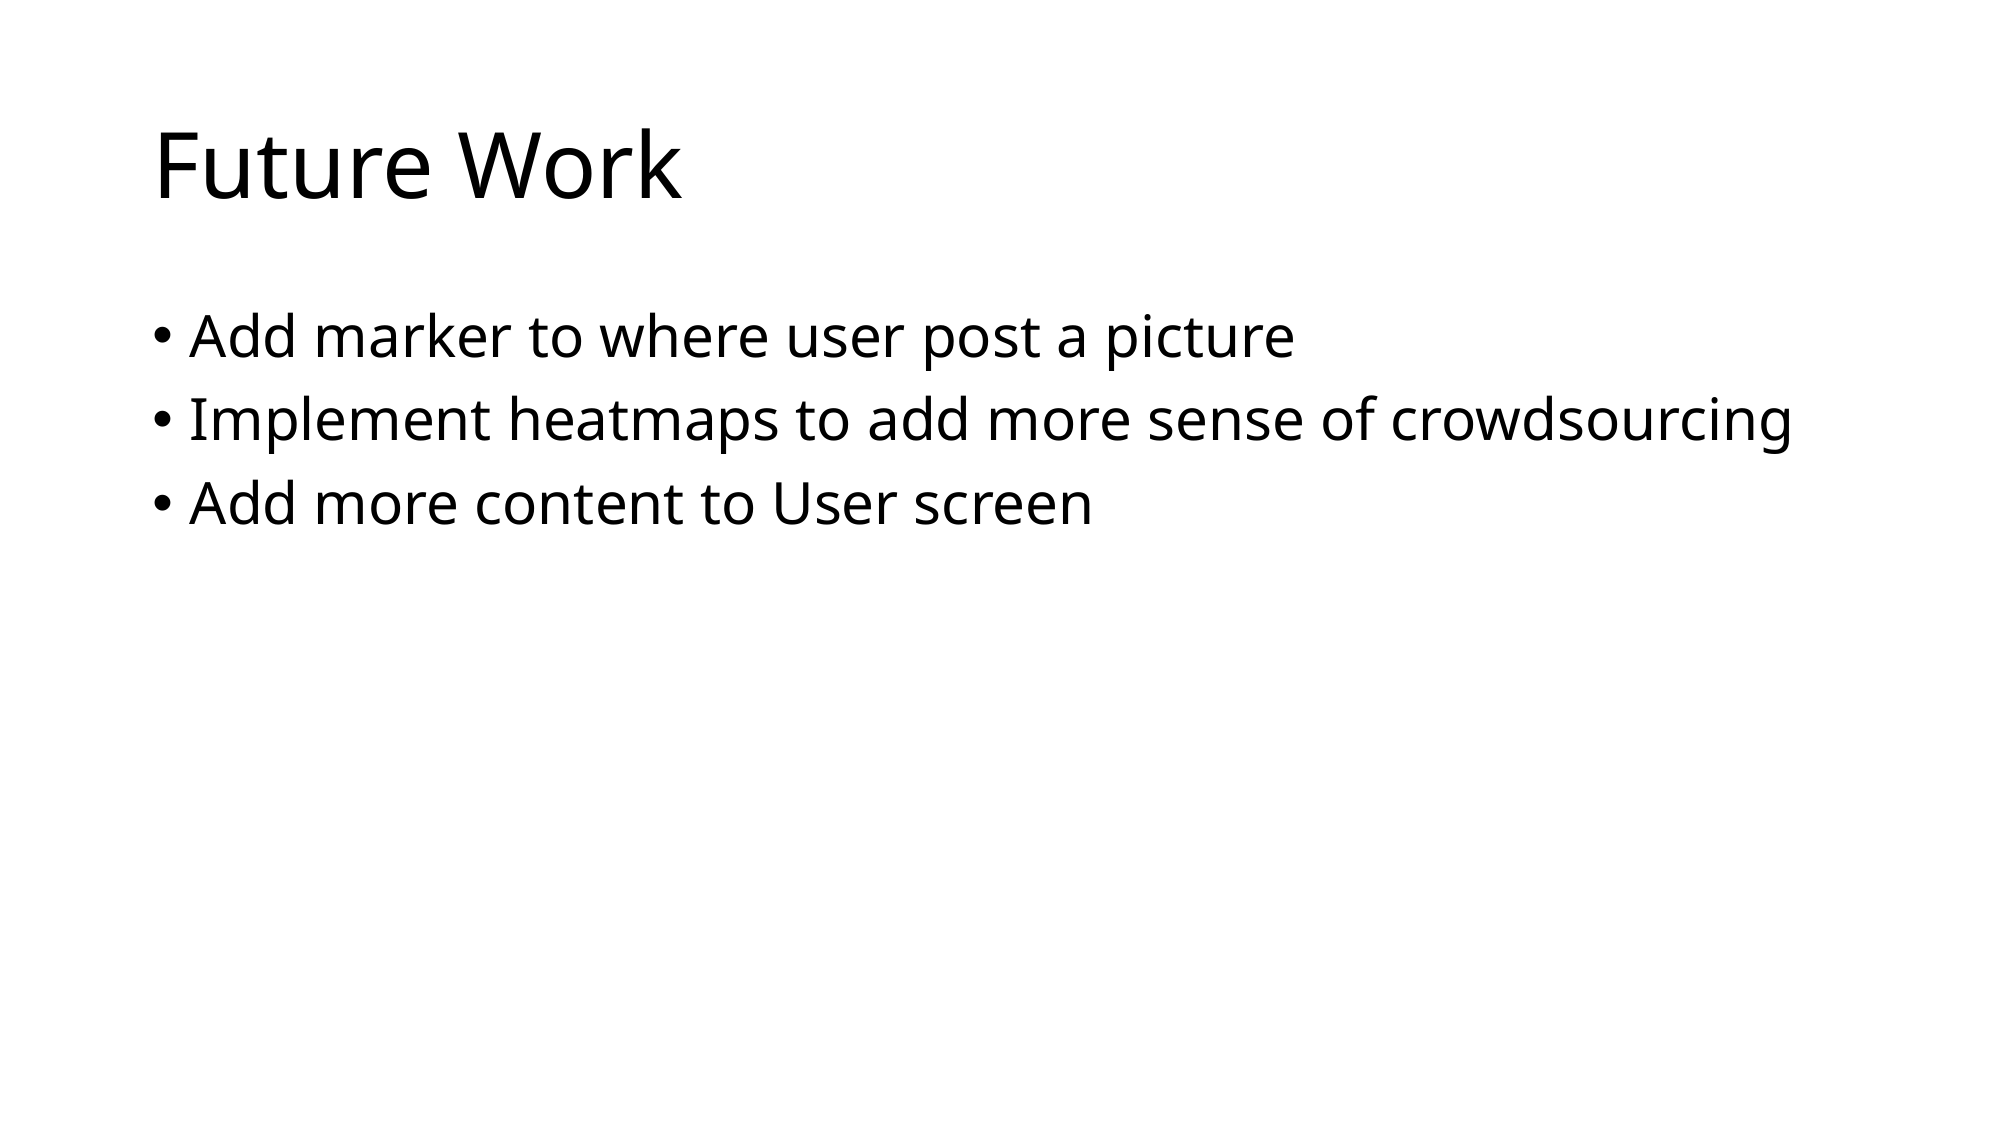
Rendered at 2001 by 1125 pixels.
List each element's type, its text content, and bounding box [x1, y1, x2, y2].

title Future Work [137, 59, 1863, 278]
list Add marker to where user post a picture Implement heatmaps to add more sense of crowdsourcing Add more content to User screen [137, 299, 1863, 1014]
